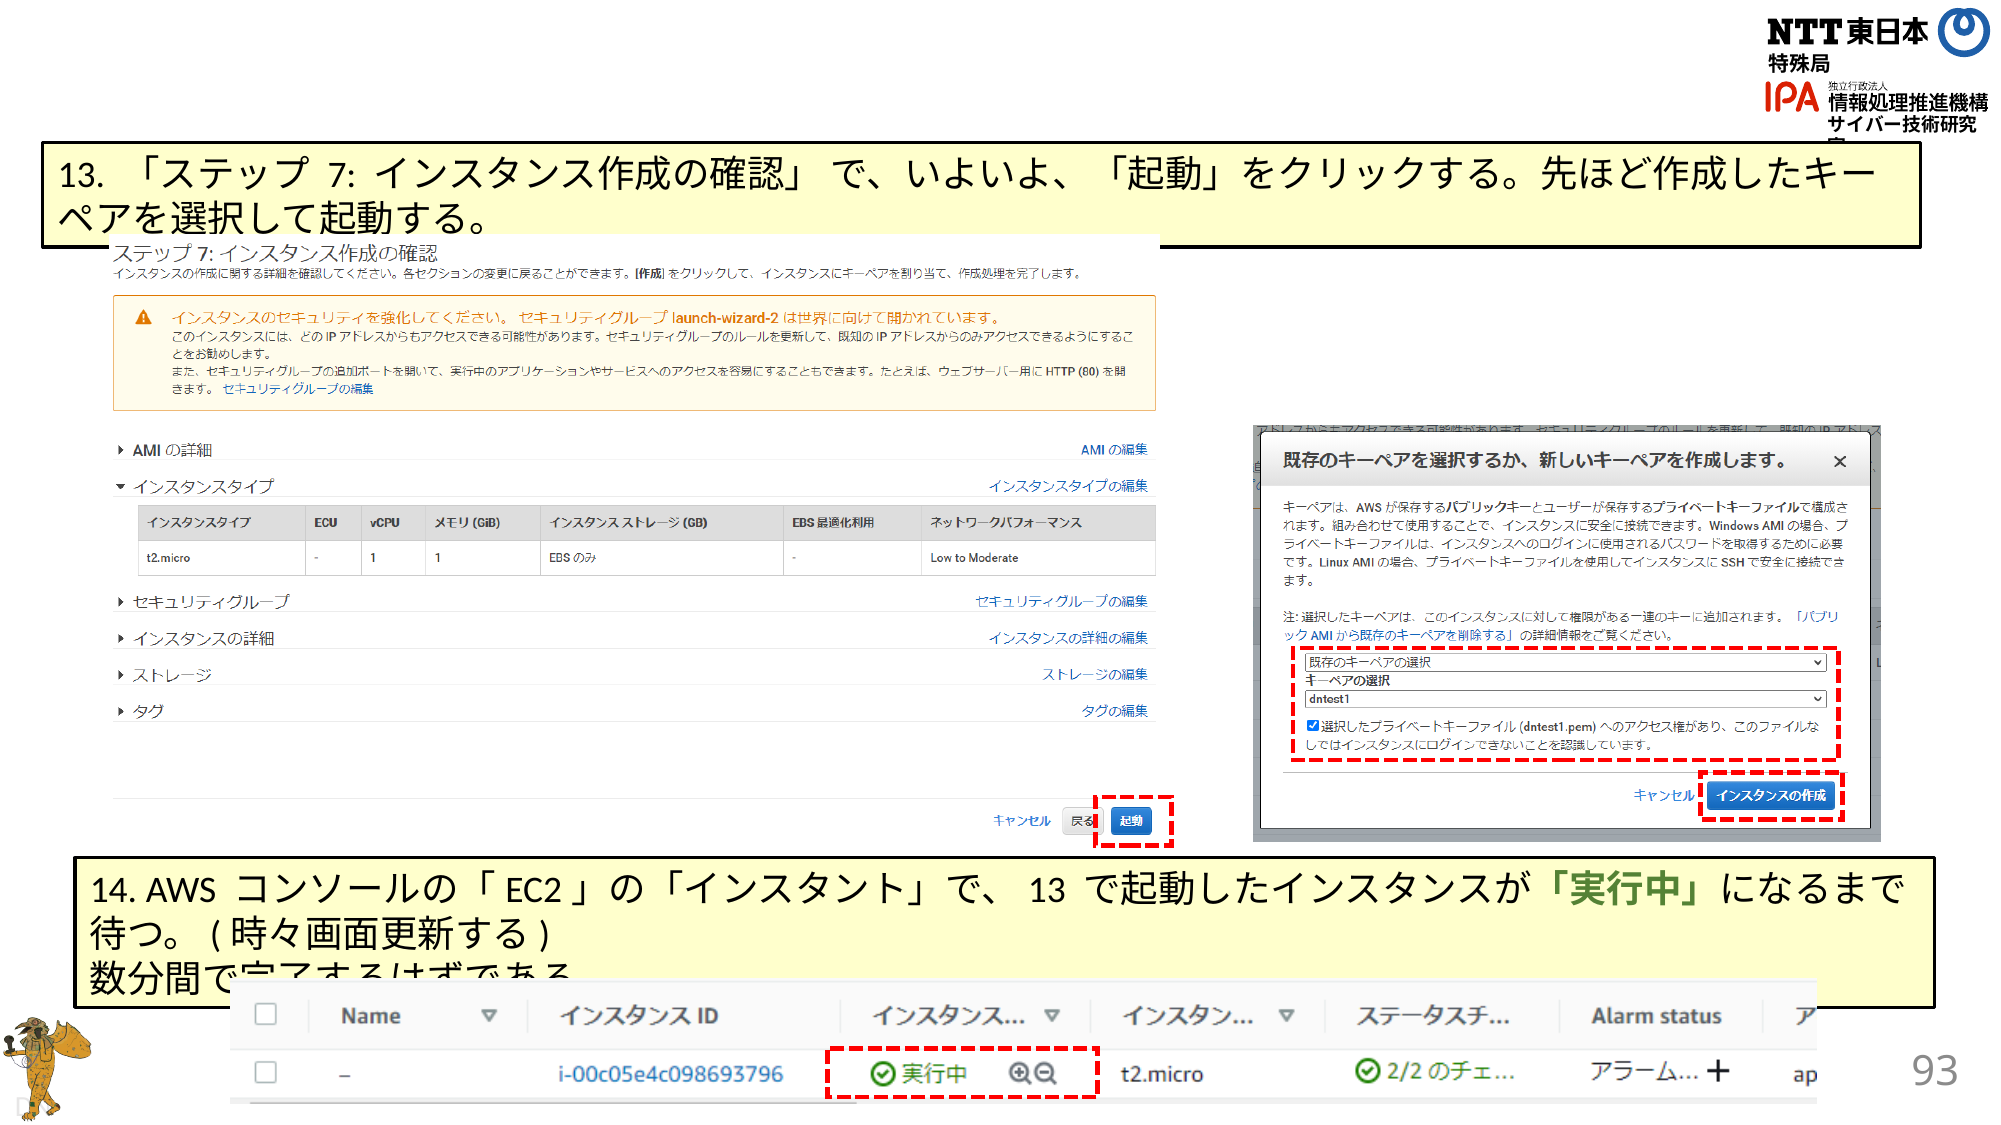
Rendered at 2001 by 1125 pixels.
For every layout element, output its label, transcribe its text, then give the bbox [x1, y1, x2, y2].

picture [230, 978, 1817, 1104]
slide_number 93 [1817, 1042, 1975, 1103]
picture [109, 234, 1160, 846]
text_box 14. AWS コンソールの「EC2」の「インスタント」で、13 で起動したインスタンスが「実行中」になるまで待つ。(時々画面更新する) 数分間で完了するはずである。 [74, 857, 1935, 1008]
picture [1253, 425, 1881, 842]
text_box [1154, 796, 1172, 847]
text_box 13. 「ステップ 7: インスタンス作成の確認」 で、いよいよ、「起動」をクリックする。先ほど作成したキーペアを選択して起動する。 [42, 142, 1921, 248]
